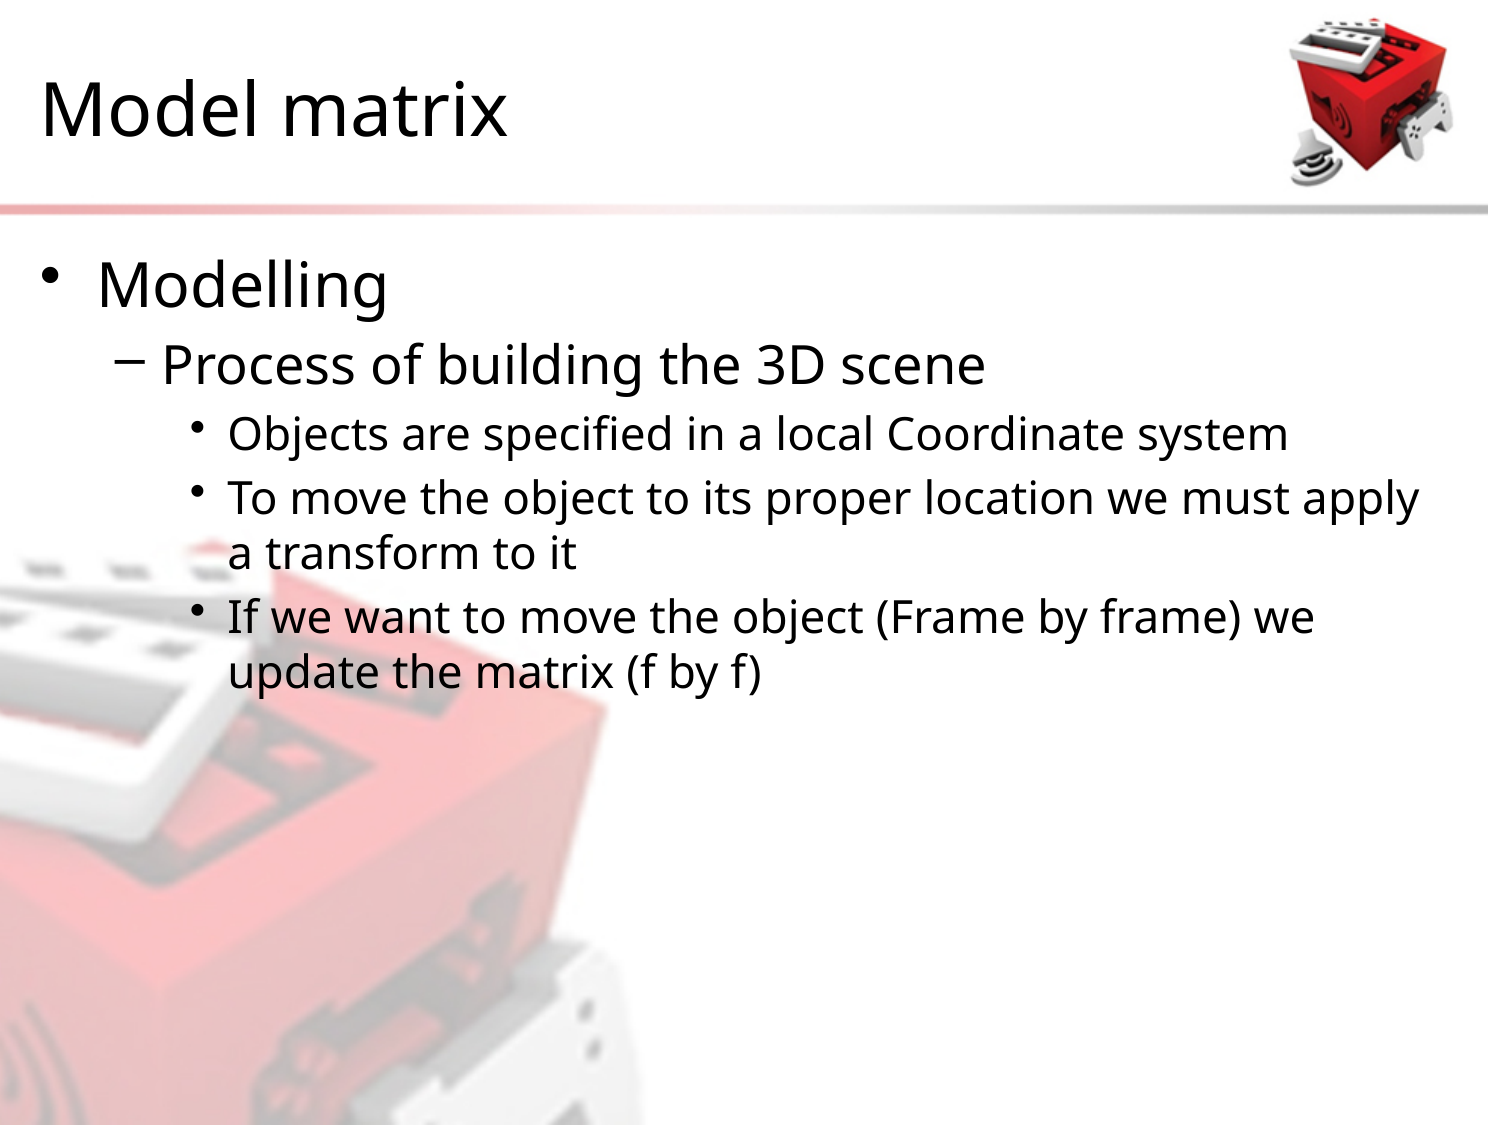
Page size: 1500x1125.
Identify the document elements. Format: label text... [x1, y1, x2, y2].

title Model matrix [24, 12, 1275, 200]
picture [0, 1, 1488, 1125]
list Modelling Process of building the 3D scene Objects are specified in a local Coordinate system To move the object to its proper location we must apply a transform to it If we want to move the object (Frame by frame) we update the matrix (f by f) [24, 237, 1450, 1000]
